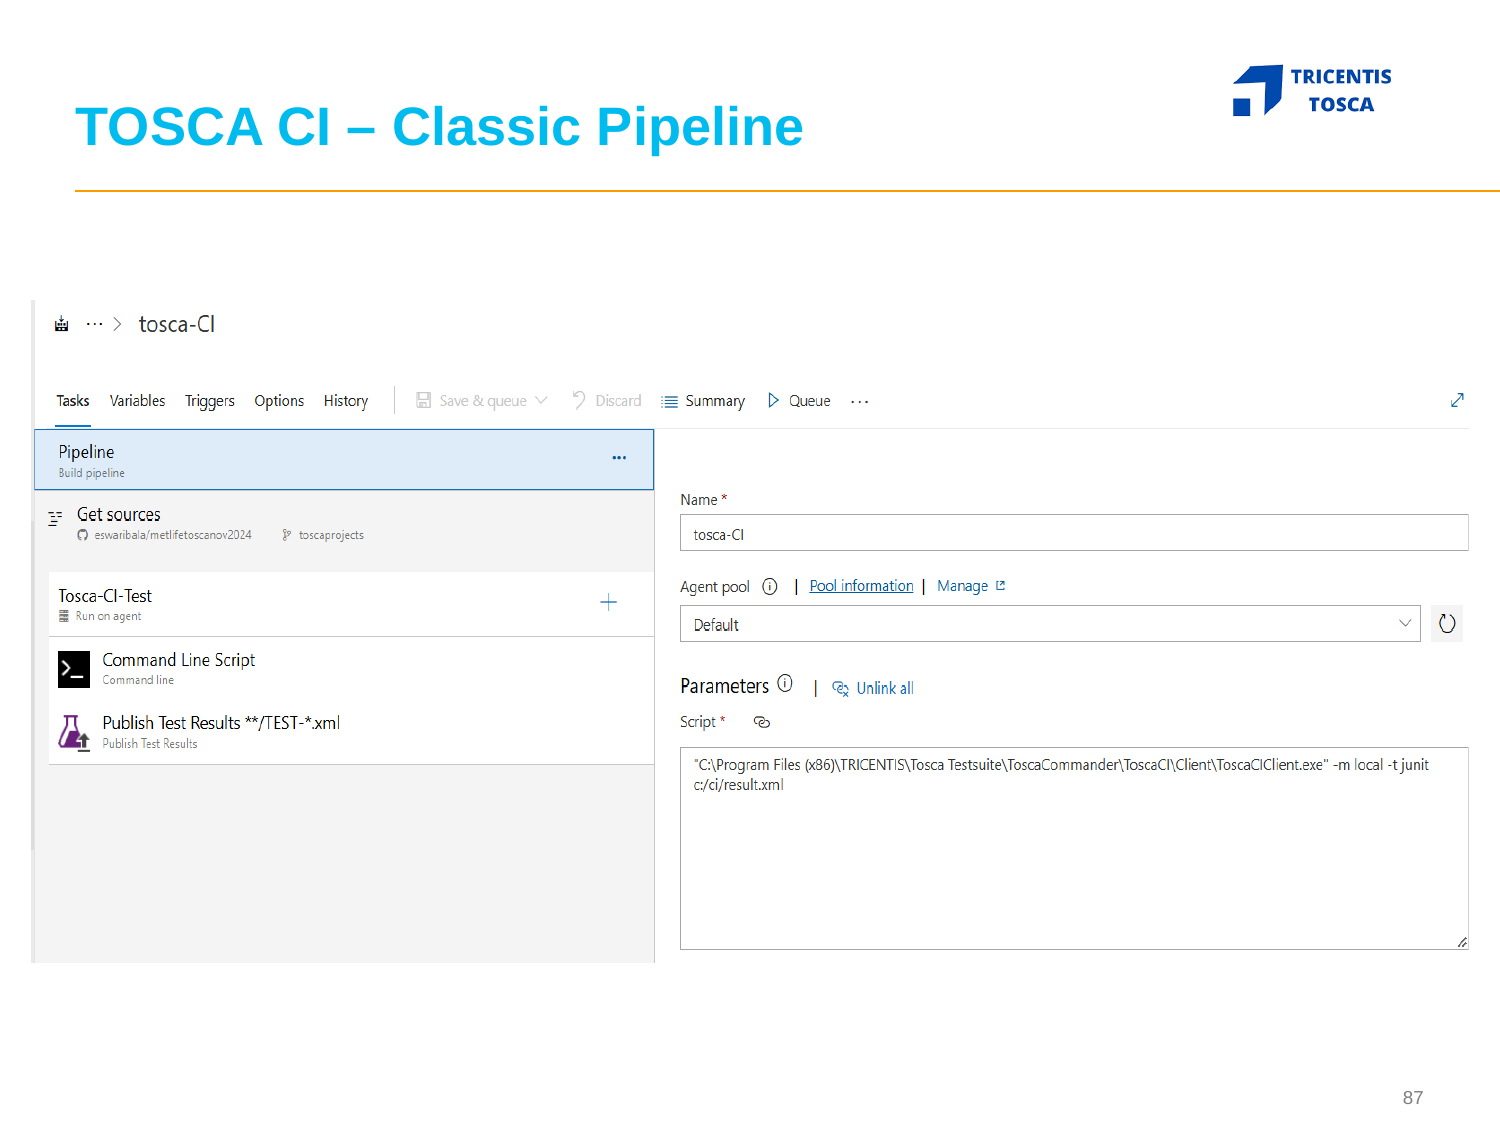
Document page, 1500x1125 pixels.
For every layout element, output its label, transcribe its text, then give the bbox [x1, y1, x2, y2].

title TOSCA CI – Classic Pipeline [75, 27, 1422, 157]
picture [30, 299, 1470, 963]
